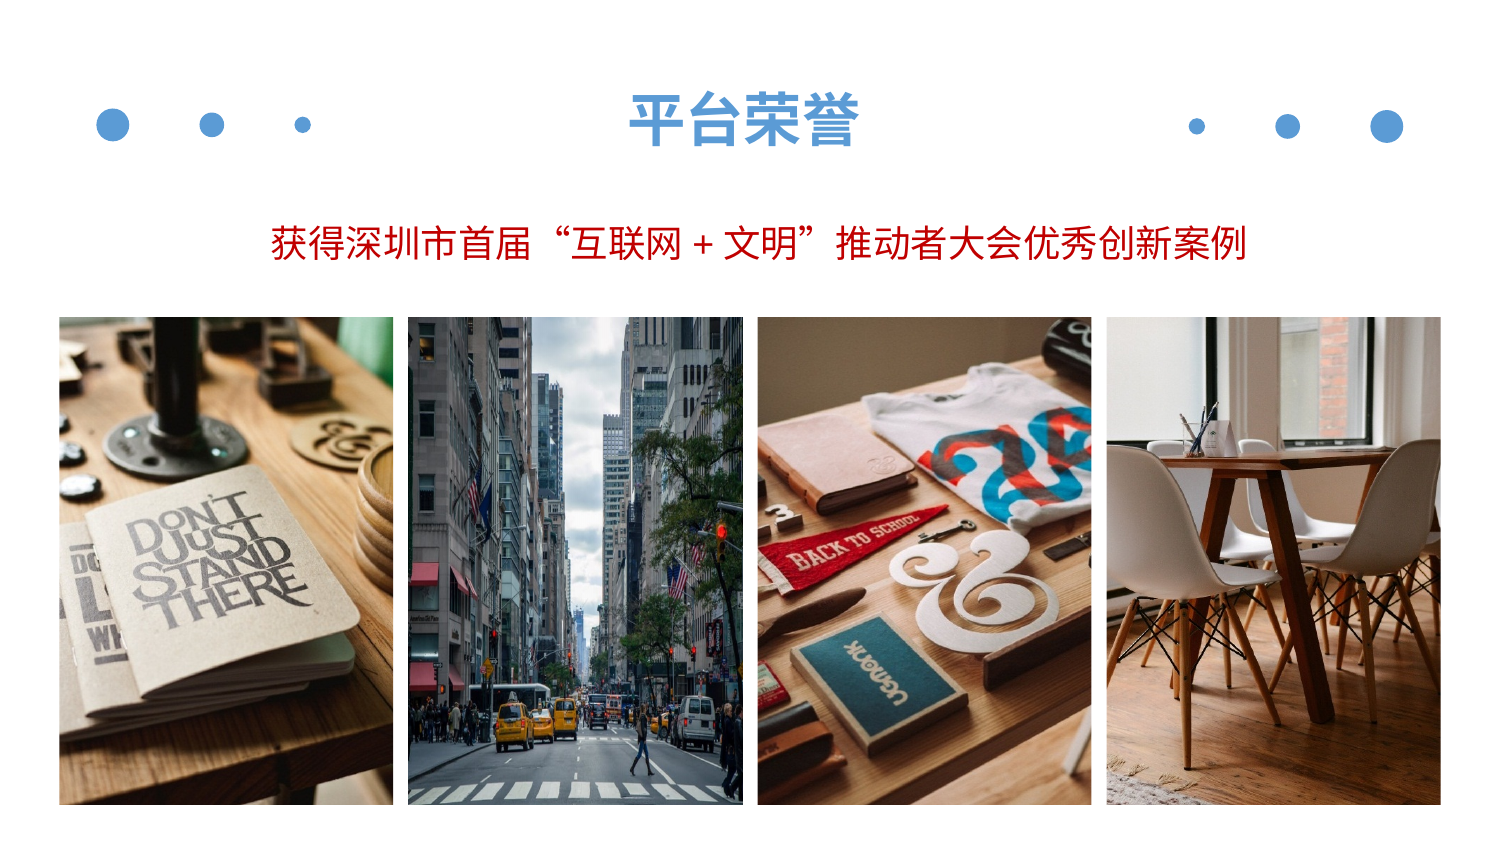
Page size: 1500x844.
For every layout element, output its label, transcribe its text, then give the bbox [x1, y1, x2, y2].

text_box 获得深圳市首届“互联网+文明”推动者大会优秀创新案例 [69, 205, 1451, 274]
picture [59, 317, 394, 805]
picture [1106, 317, 1441, 805]
picture [757, 317, 1092, 805]
text_box 平台荣誉 [312, 74, 1176, 162]
picture [408, 317, 743, 805]
